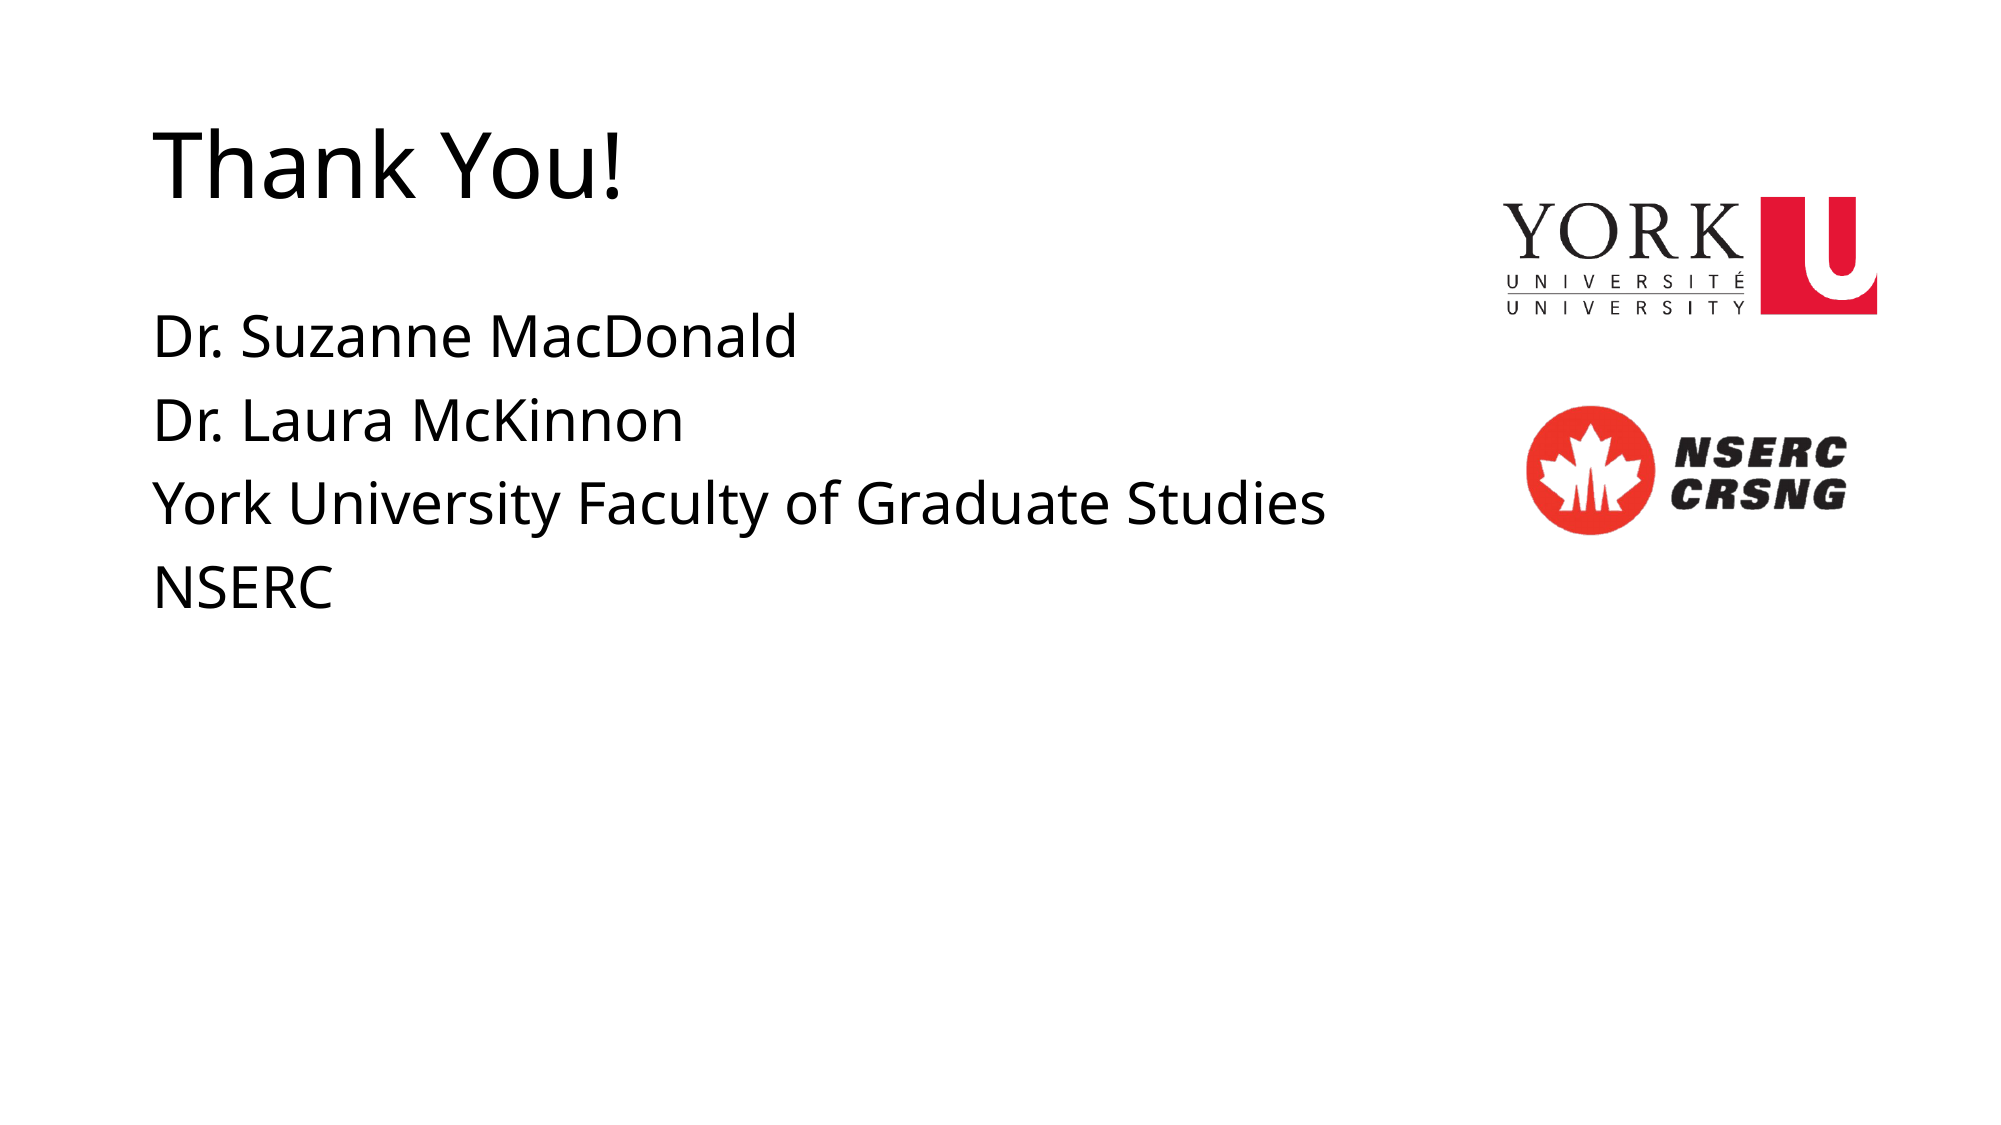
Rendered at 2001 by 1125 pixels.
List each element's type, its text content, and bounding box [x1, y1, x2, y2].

list Dr. Suzanne MacDonald Dr. Laura McKinnon York University Faculty of Graduate Studies NSERC [137, 299, 1863, 1014]
picture [1486, 182, 1894, 330]
picture [1522, 377, 1854, 564]
title Thank You! [137, 59, 1863, 278]
